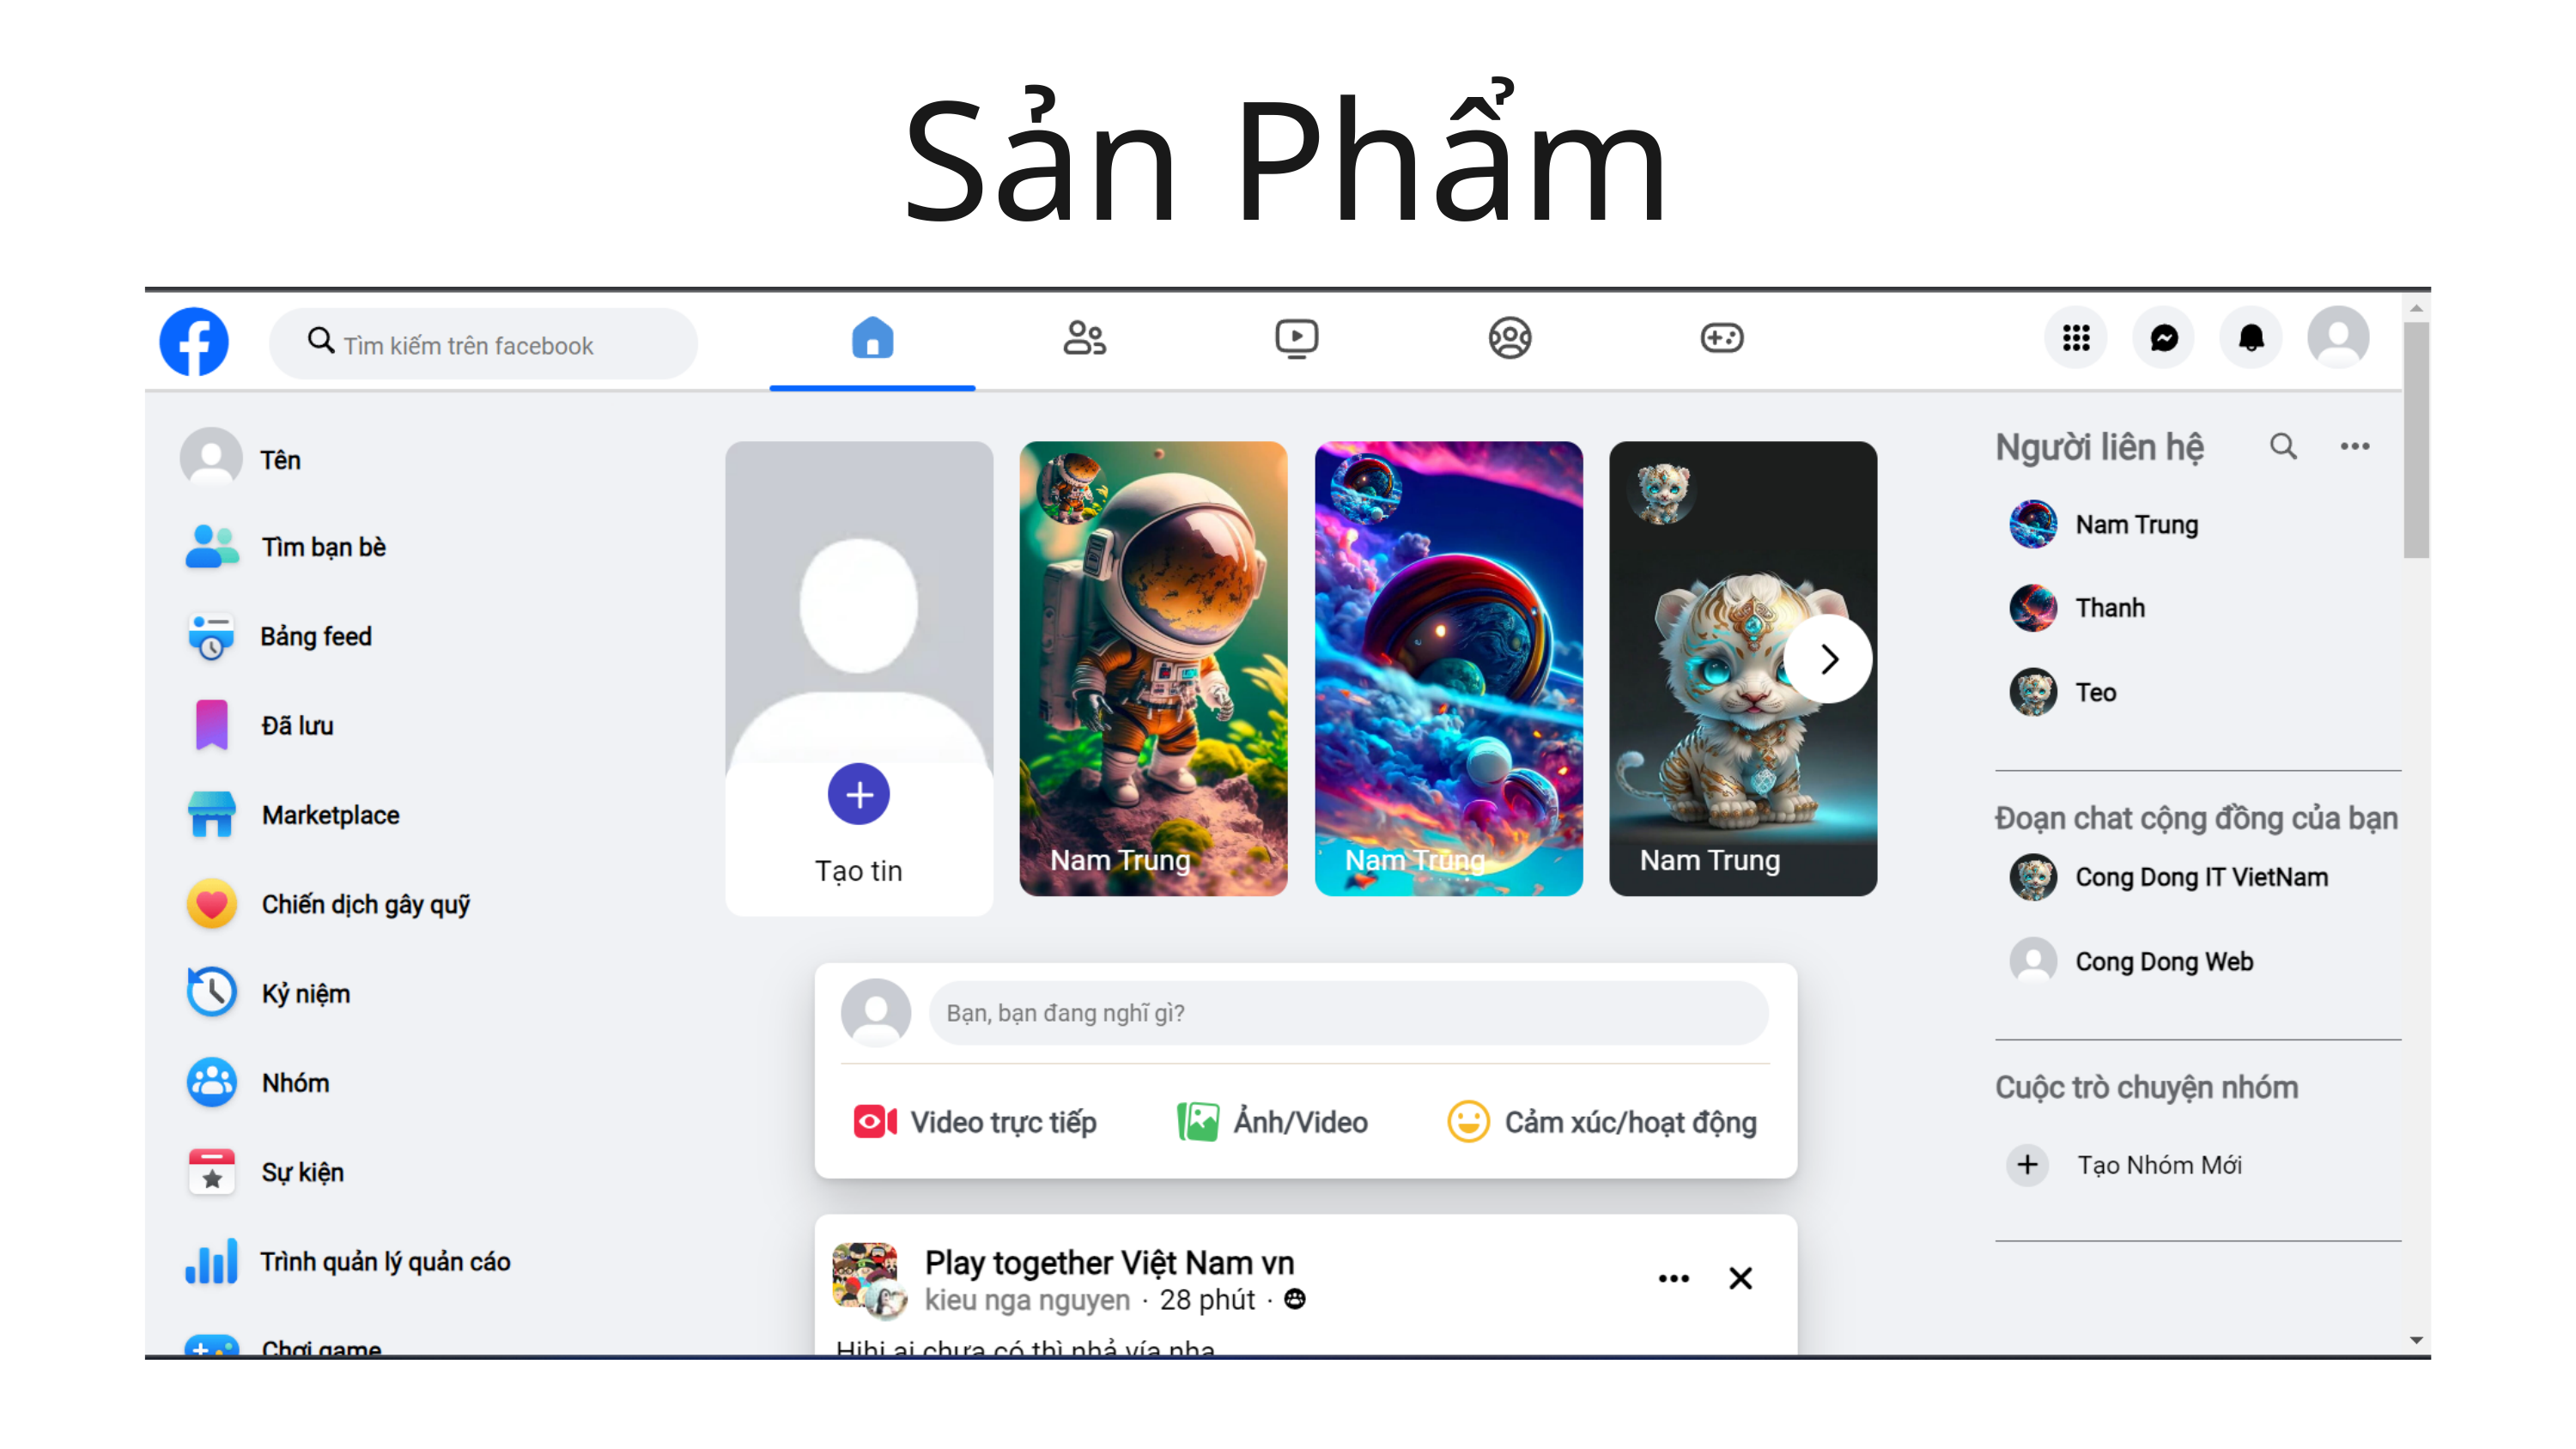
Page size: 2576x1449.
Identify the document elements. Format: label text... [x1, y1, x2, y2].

text_box Sản Phẩm [881, 22, 1695, 253]
text_box [144, 287, 2432, 1360]
